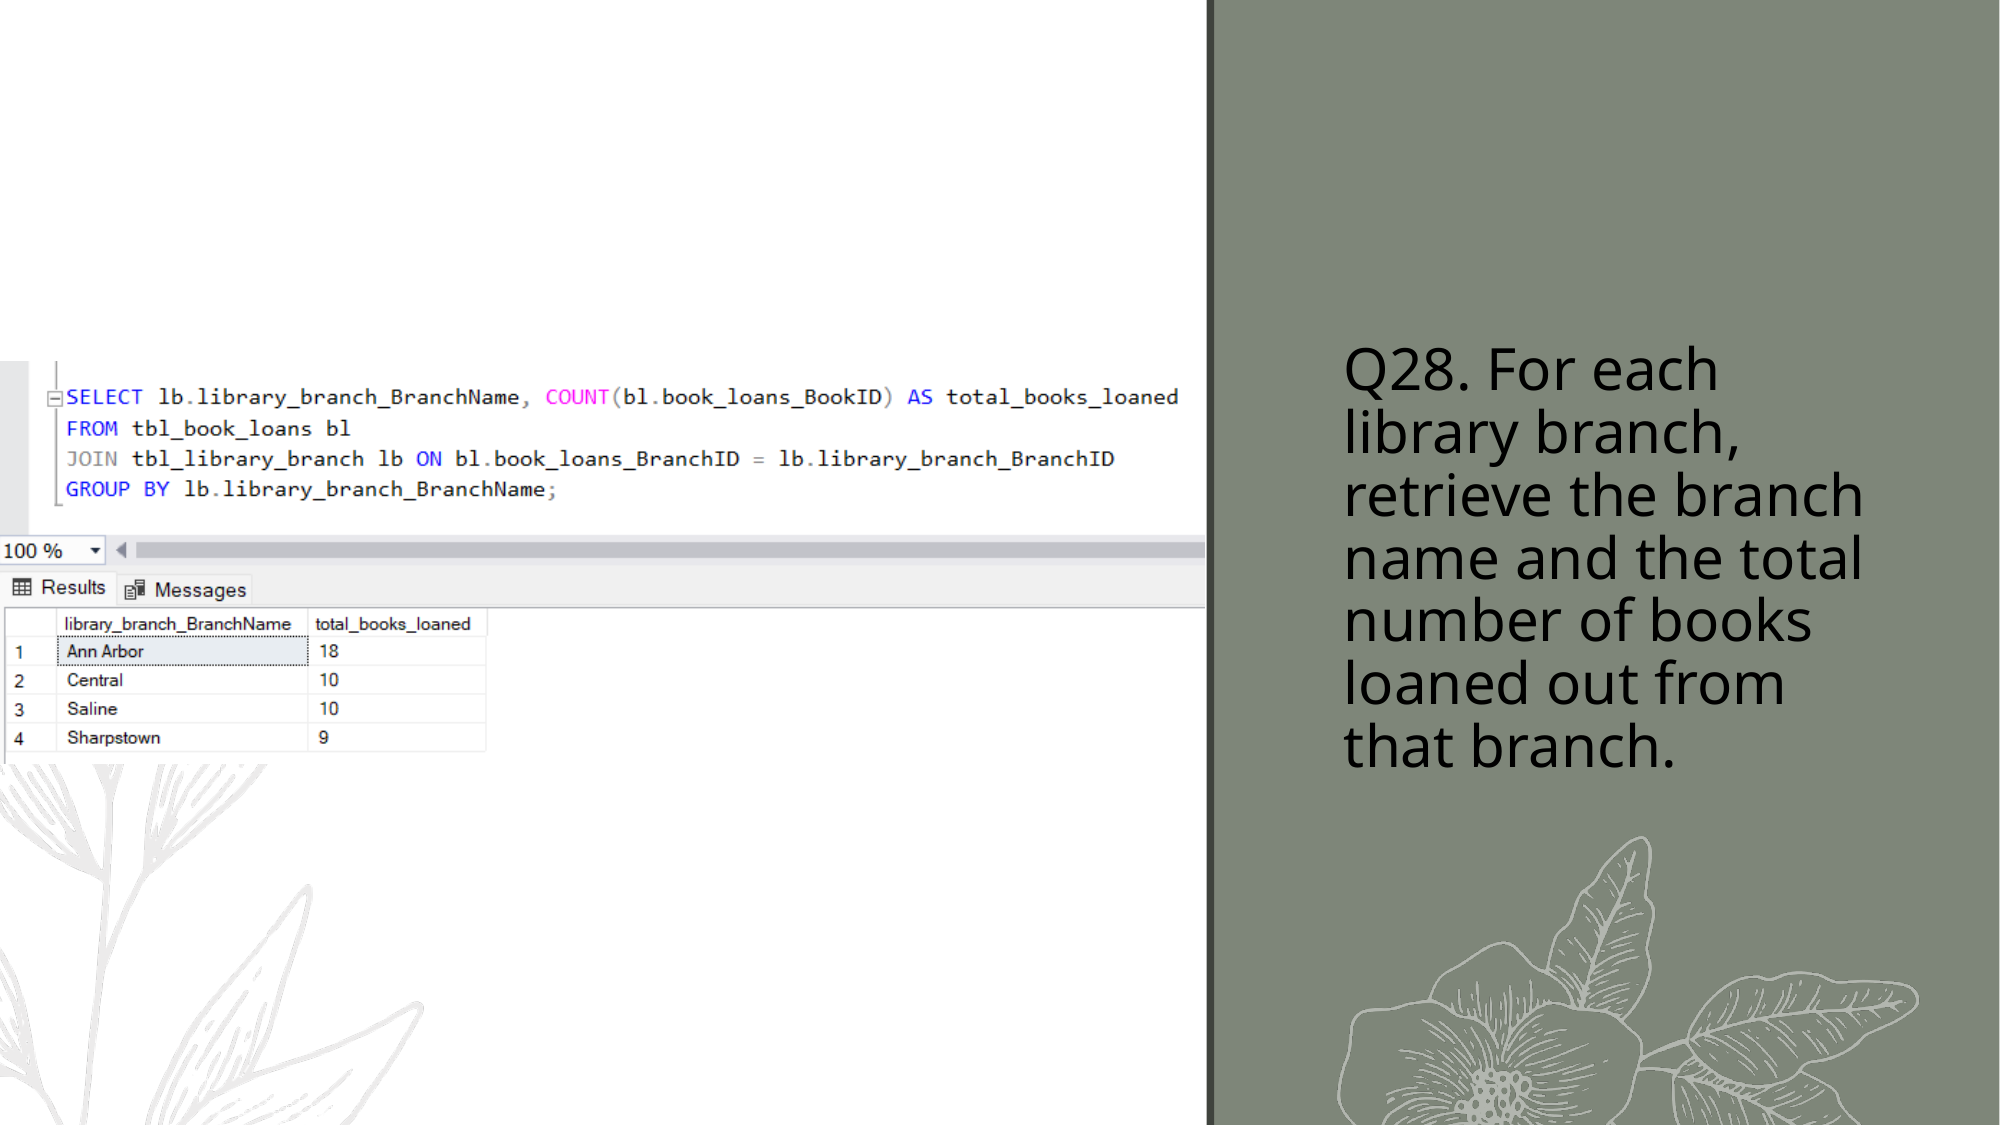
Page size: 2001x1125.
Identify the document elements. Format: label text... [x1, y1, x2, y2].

picture [0, 361, 1205, 1125]
picture [1312, 811, 1944, 1125]
title Q28. For each library branch, retrieve the branch name and the total number of books loaned out from that branch. [1328, 231, 1886, 890]
